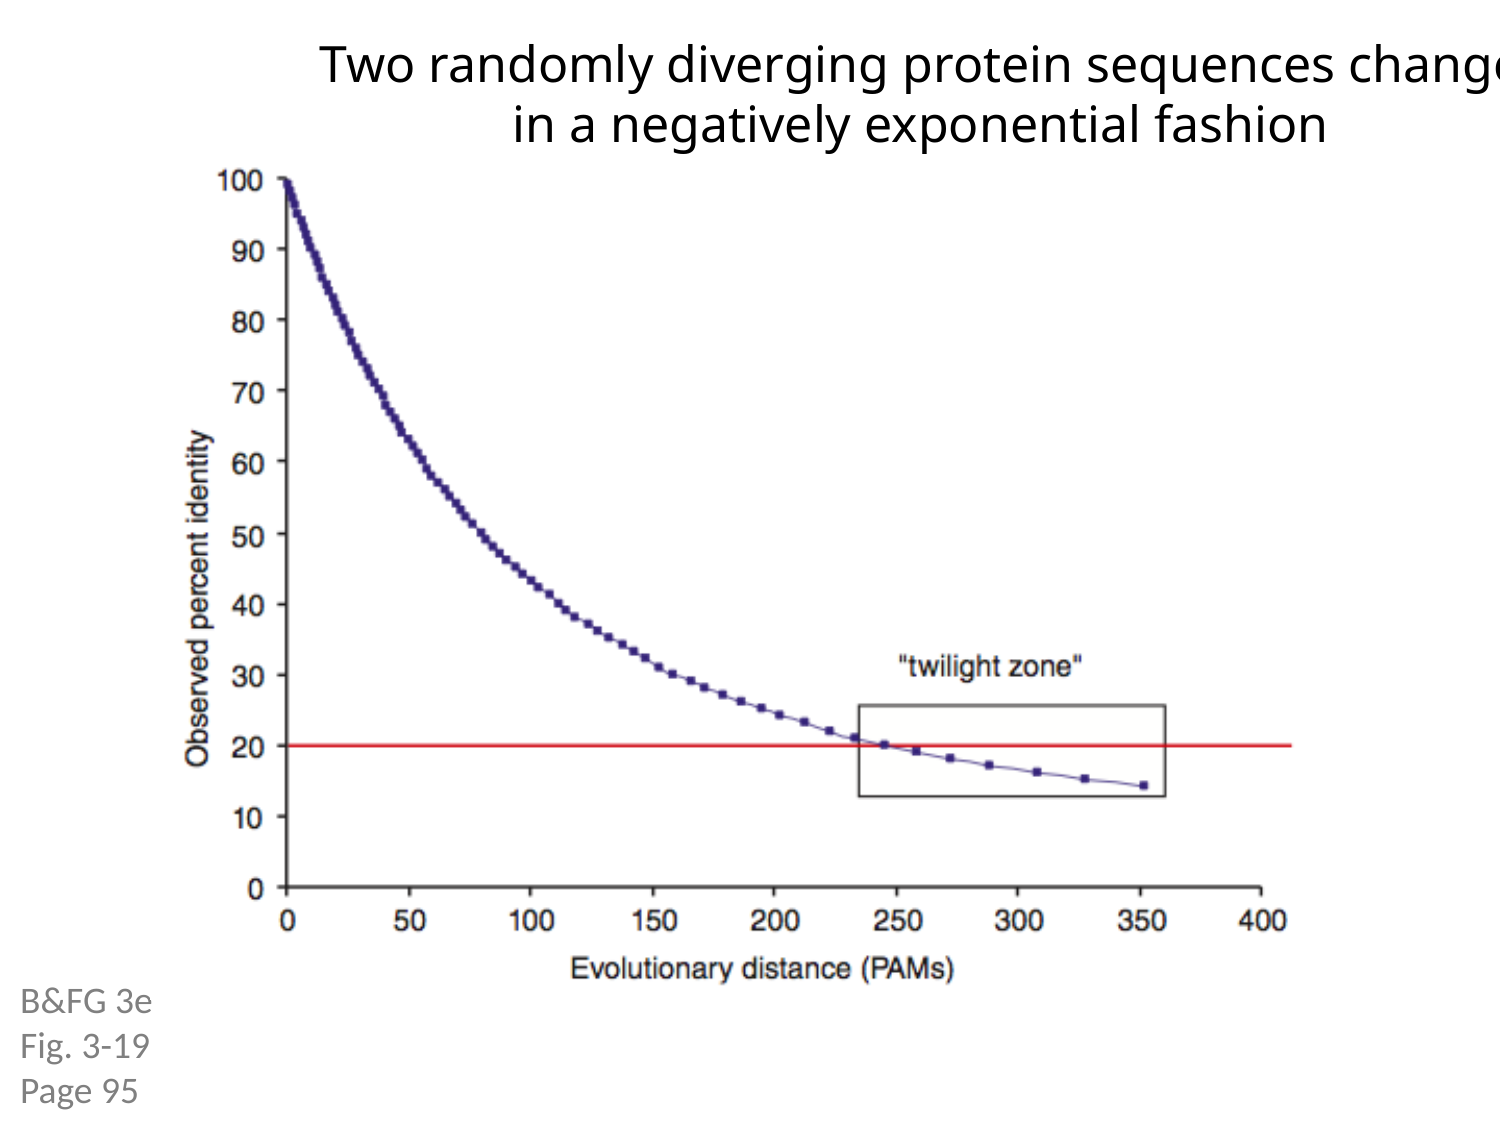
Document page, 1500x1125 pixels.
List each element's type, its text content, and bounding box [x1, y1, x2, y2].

text_box B&FG 3e Fig. 3-19 Page 95 [5, 968, 169, 1119]
text_box Two randomly diverging protein sequences change in a negatively exponential fashion [304, 24, 1500, 160]
picture [149, 135, 1313, 1000]
